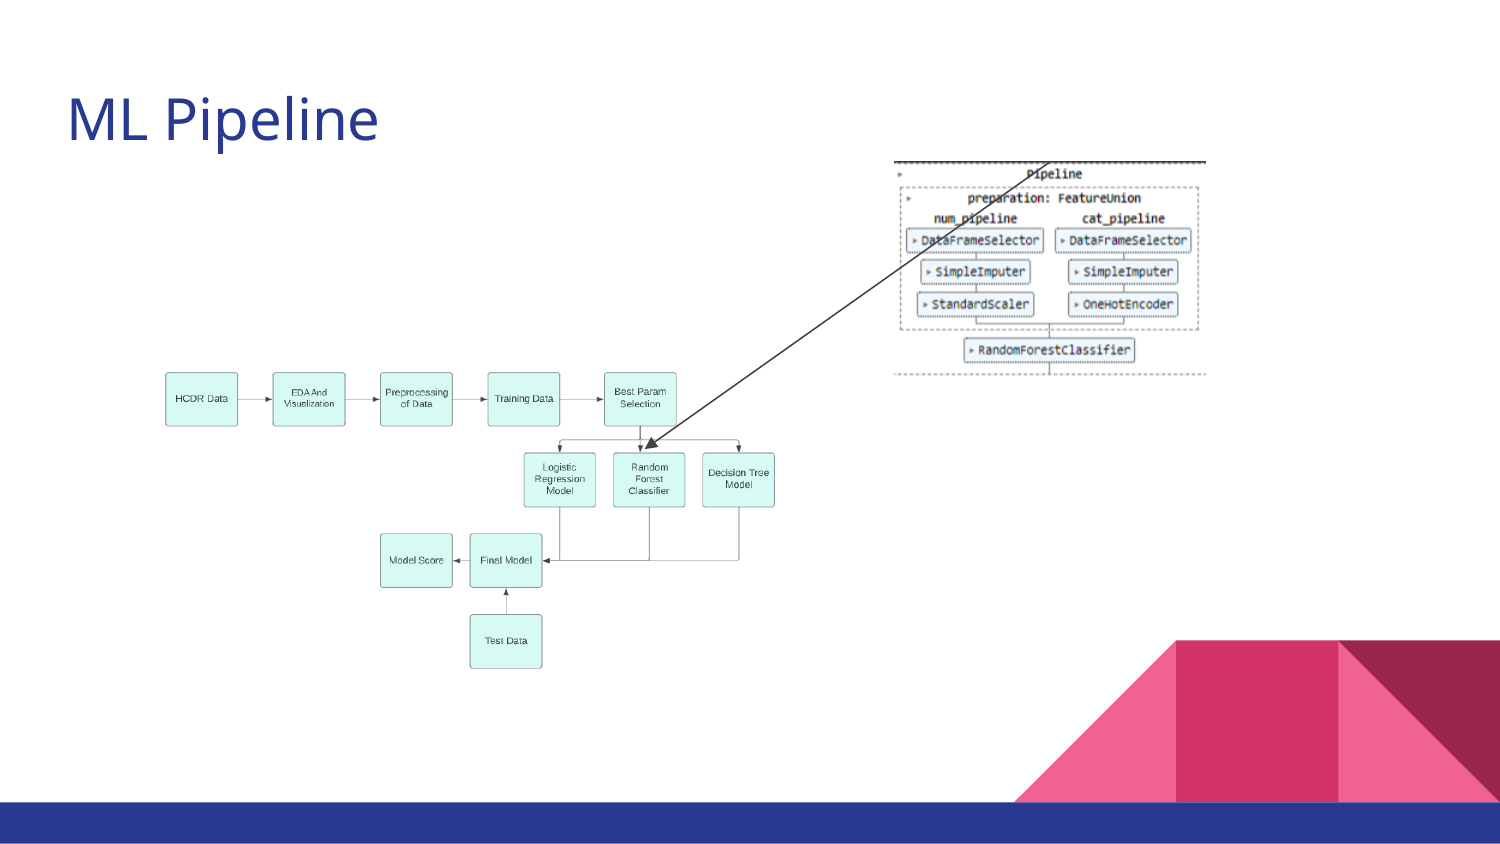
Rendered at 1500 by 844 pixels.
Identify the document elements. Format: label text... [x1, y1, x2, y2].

picture [153, 351, 781, 673]
title ML Pipeline [51, 67, 1449, 167]
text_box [644, 161, 1051, 450]
picture [1051, 161, 1206, 378]
